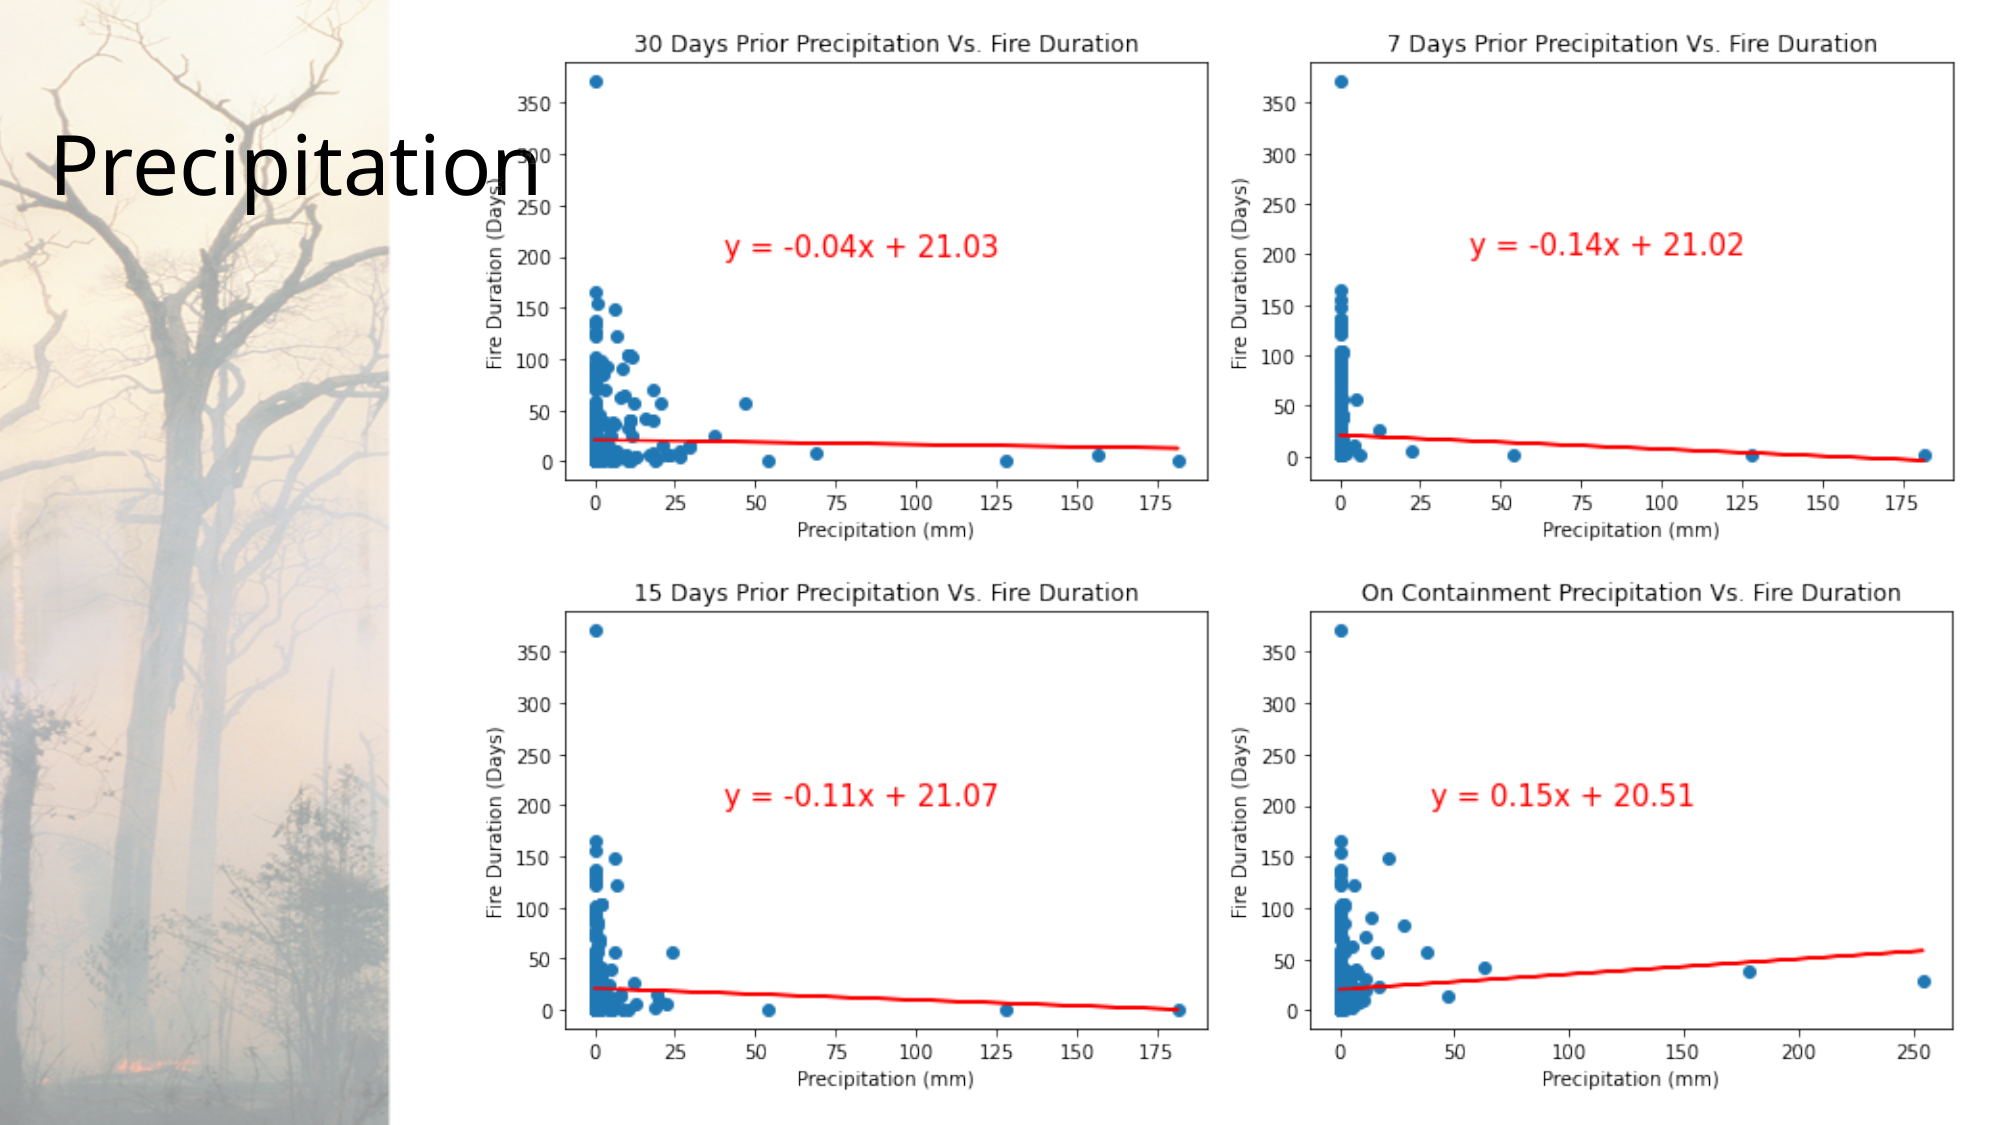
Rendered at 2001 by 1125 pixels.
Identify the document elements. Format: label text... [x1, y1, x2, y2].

picture [475, 20, 1967, 553]
picture [475, 569, 1966, 1103]
title Precipitation [34, 59, 475, 278]
